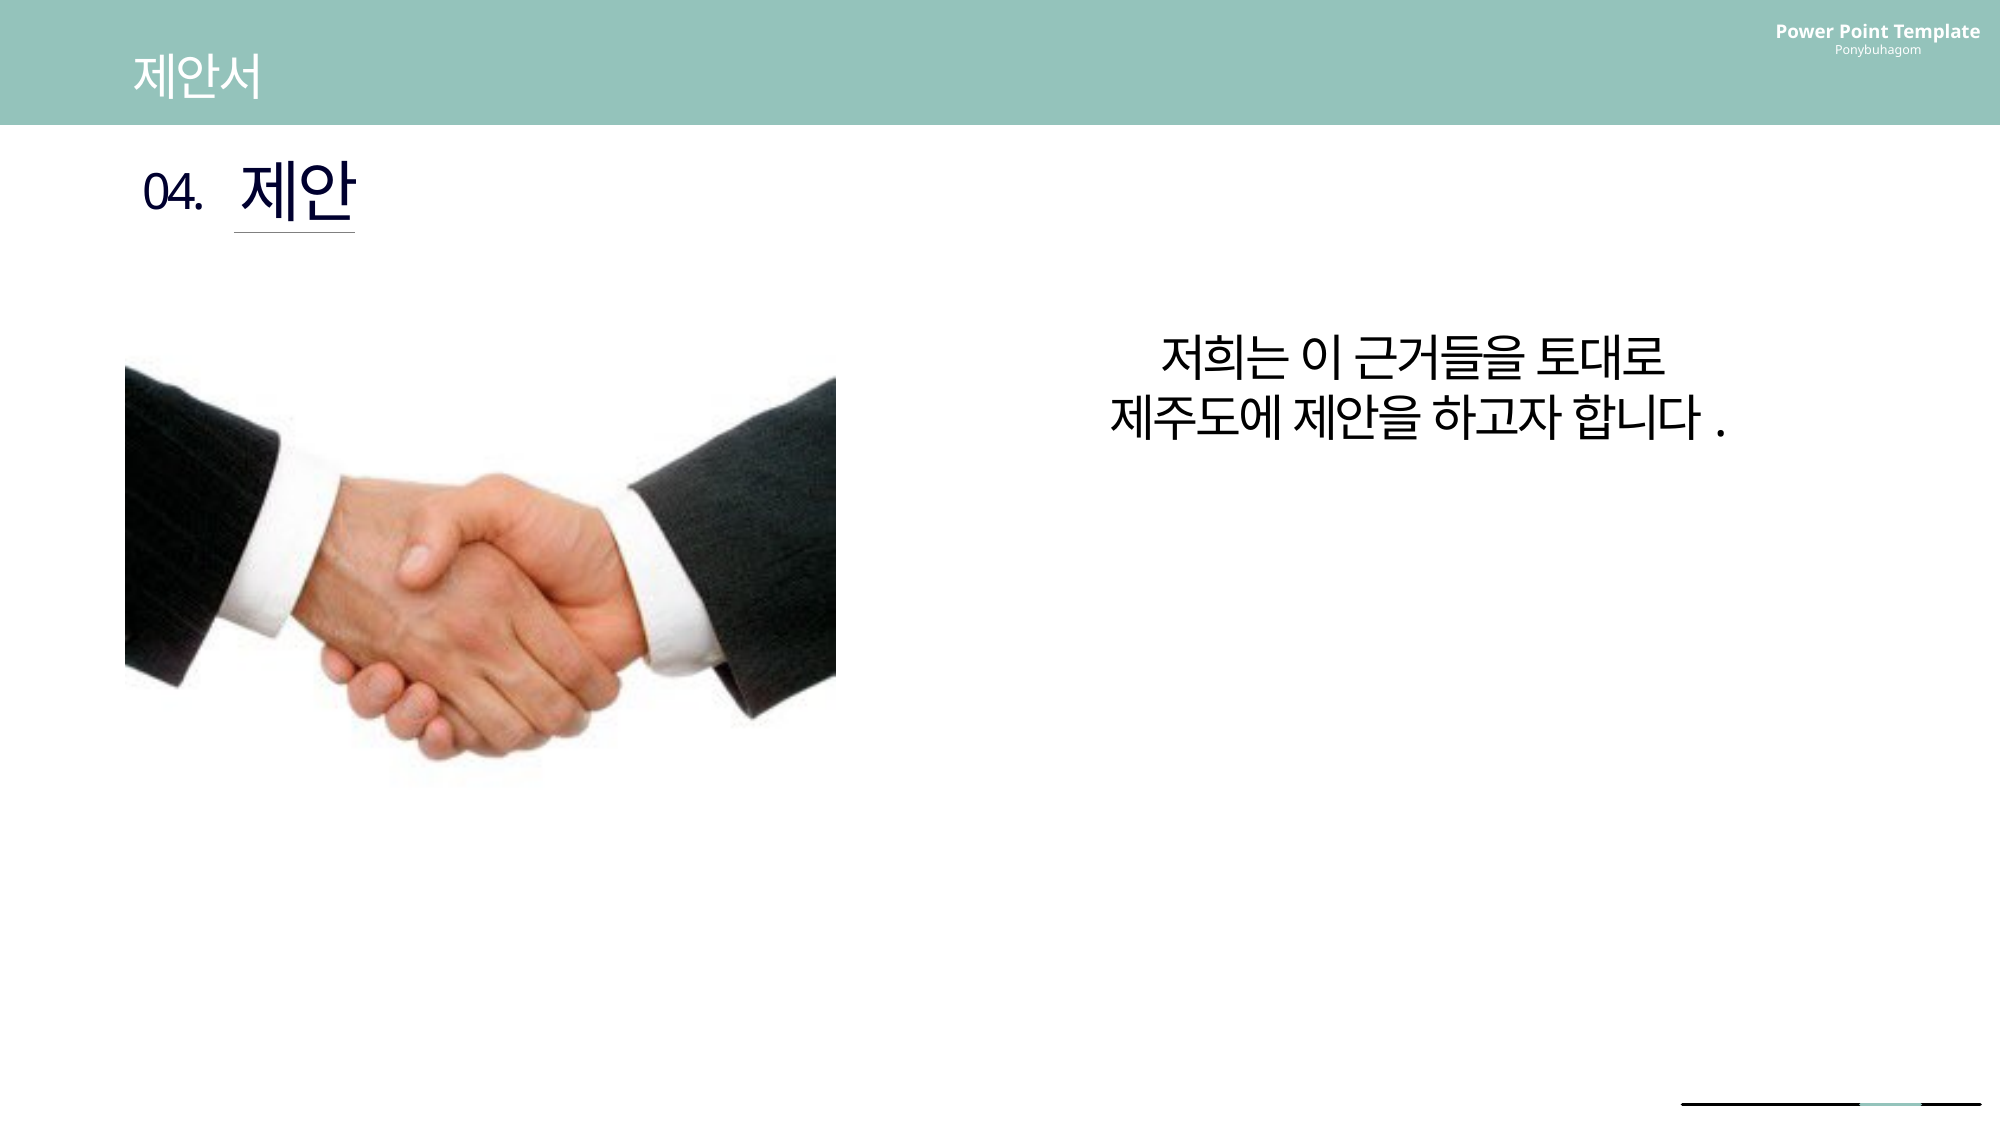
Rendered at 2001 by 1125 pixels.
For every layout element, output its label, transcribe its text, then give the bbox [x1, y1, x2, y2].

text_box 04. [127, 152, 221, 227]
text_box 제안 [224, 142, 374, 237]
text_box 저희는 이 근거들을 토대로 제주도에 제안을 하고자 합니다. [861, 318, 1977, 454]
picture [125, 318, 836, 807]
text_box Power Point Template Ponybuhagom [1760, 12, 1996, 65]
text_box 제안서 [117, 37, 280, 113]
